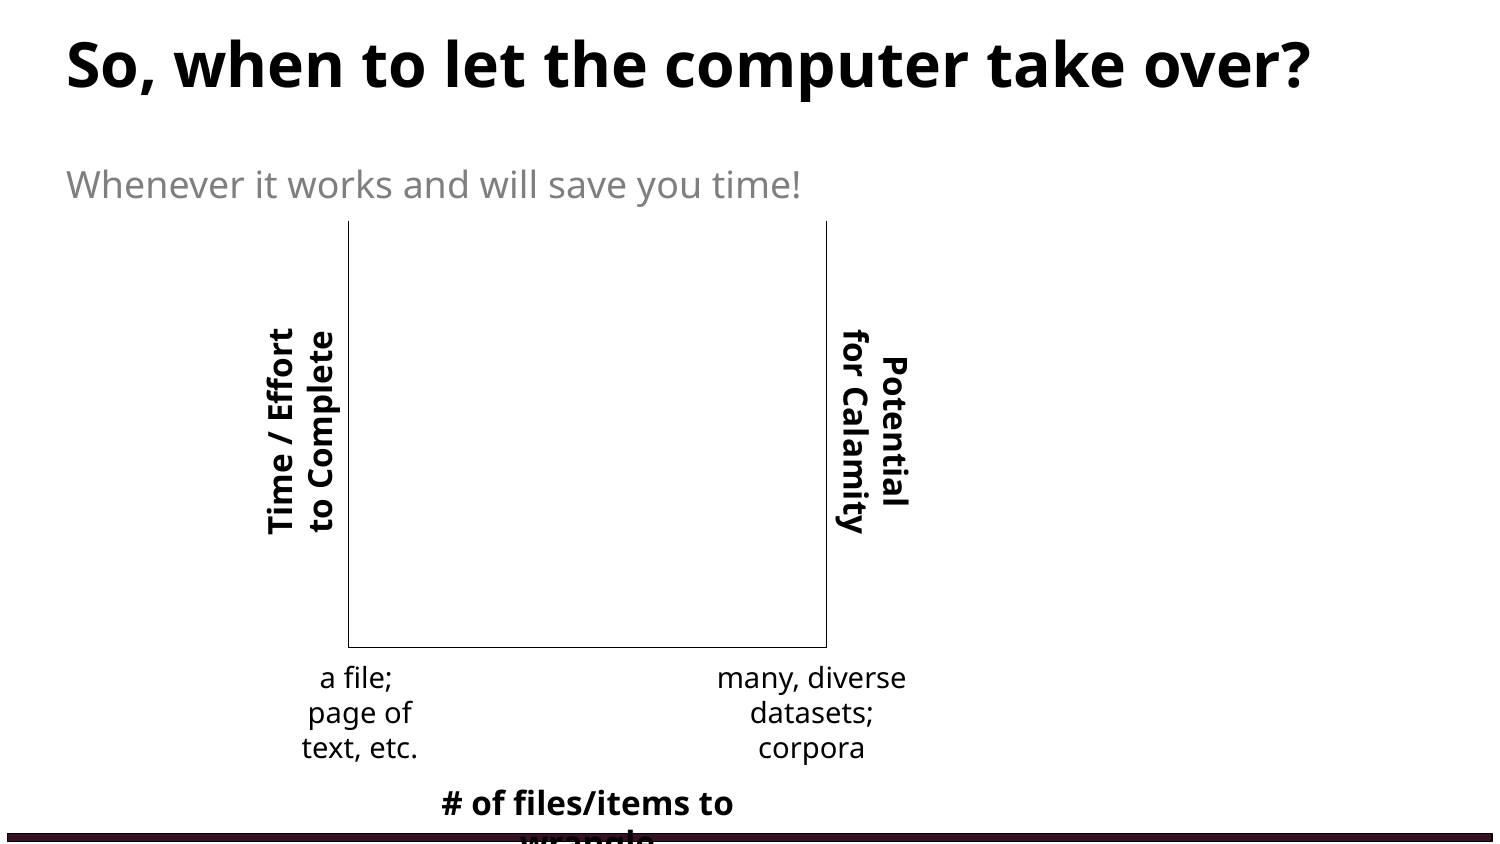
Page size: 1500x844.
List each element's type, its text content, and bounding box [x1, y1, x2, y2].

list Whenever it works and will save you time! [51, 139, 1449, 700]
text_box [243, 220, 932, 818]
title So, when to let the computer take over? [51, 10, 1449, 113]
